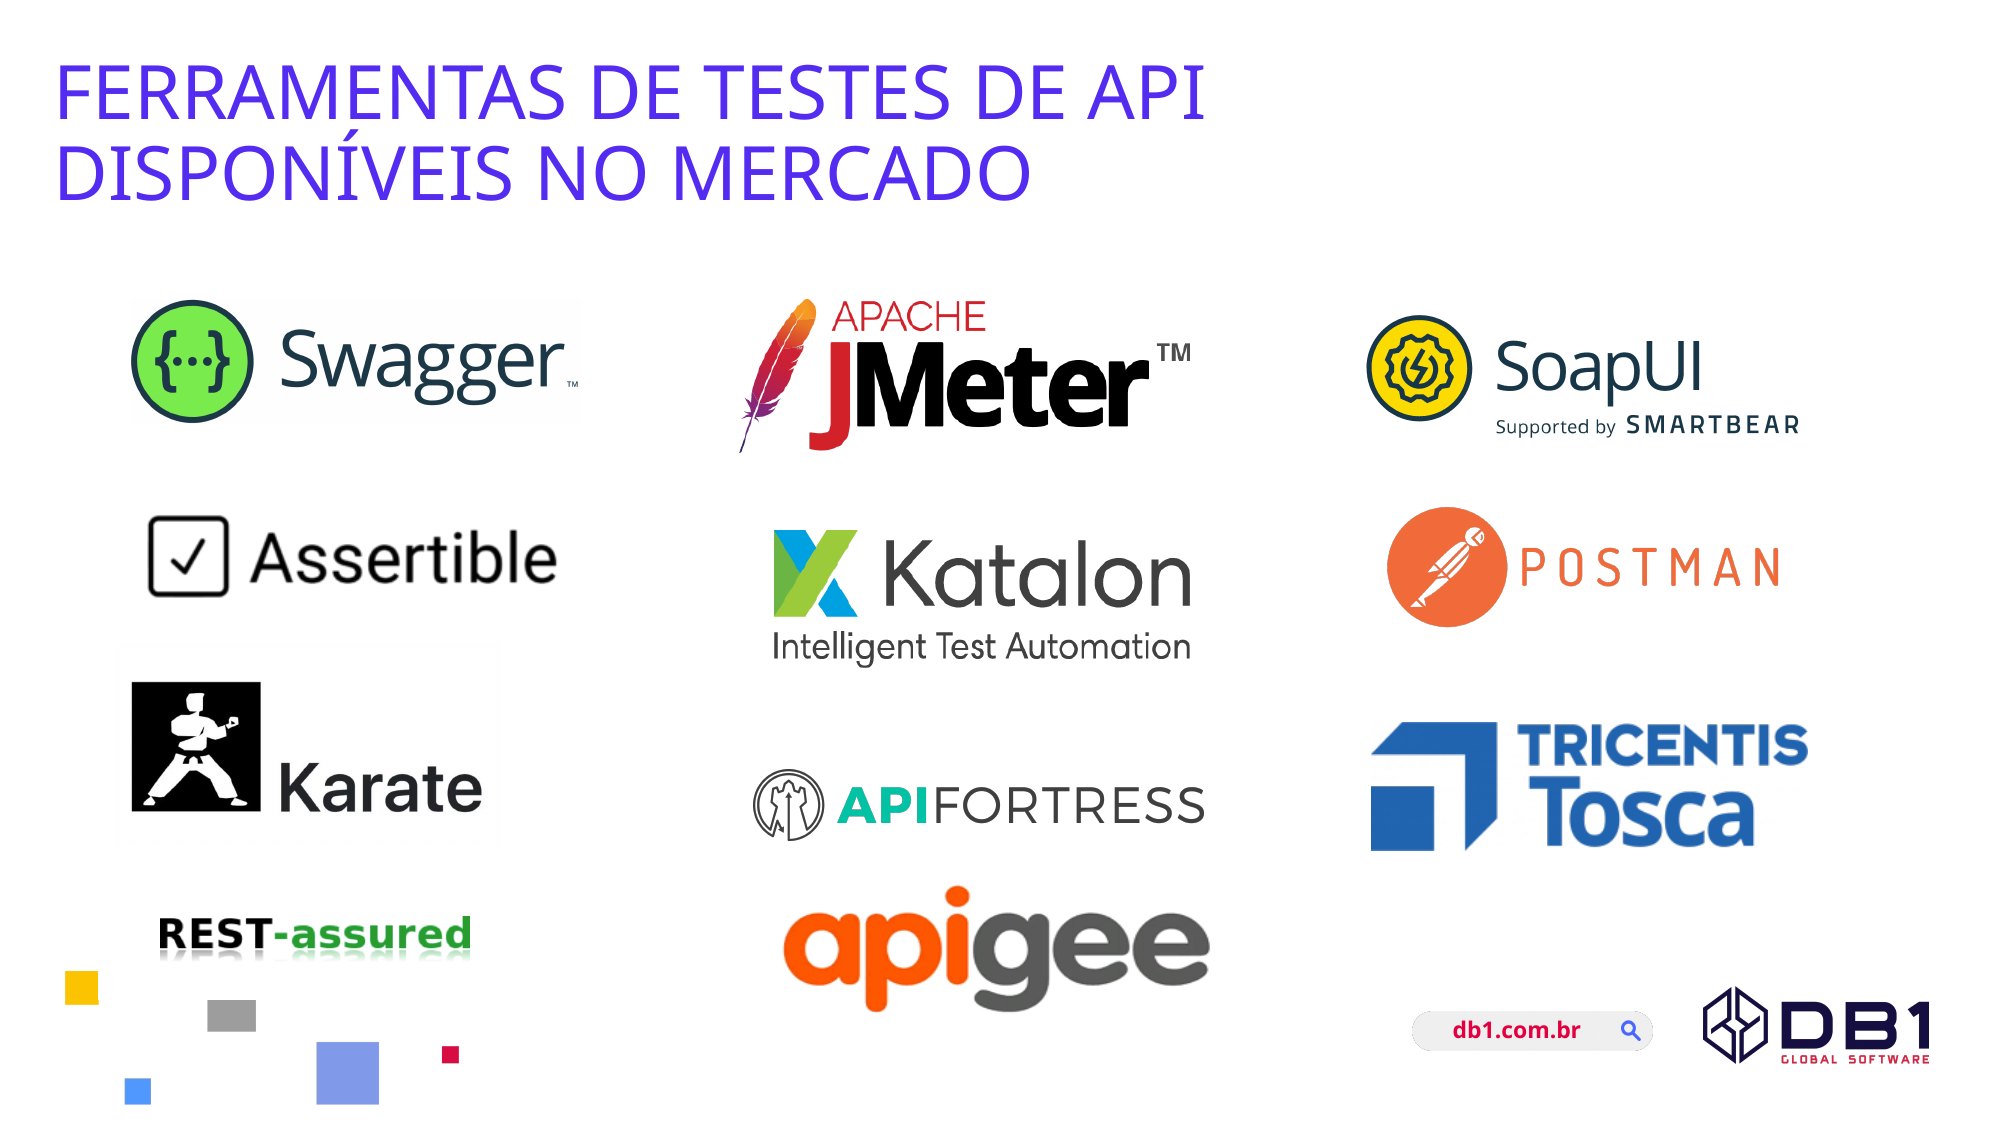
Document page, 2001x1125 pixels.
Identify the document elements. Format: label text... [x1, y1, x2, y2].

picture [114, 642, 501, 846]
picture [1412, 1011, 1653, 1051]
picture [65, 875, 549, 1125]
title FERRAMENTAS DE TESTES DE API DISPONÍVEIS NO MERCADO [38, 46, 1580, 963]
picture [765, 842, 1216, 1059]
picture [1357, 251, 1808, 658]
picture [131, 298, 582, 425]
picture [1371, 722, 1808, 851]
picture [1703, 986, 1929, 1064]
picture [739, 299, 1190, 453]
picture [774, 530, 1190, 668]
picture [131, 499, 582, 616]
picture [753, 769, 1204, 841]
